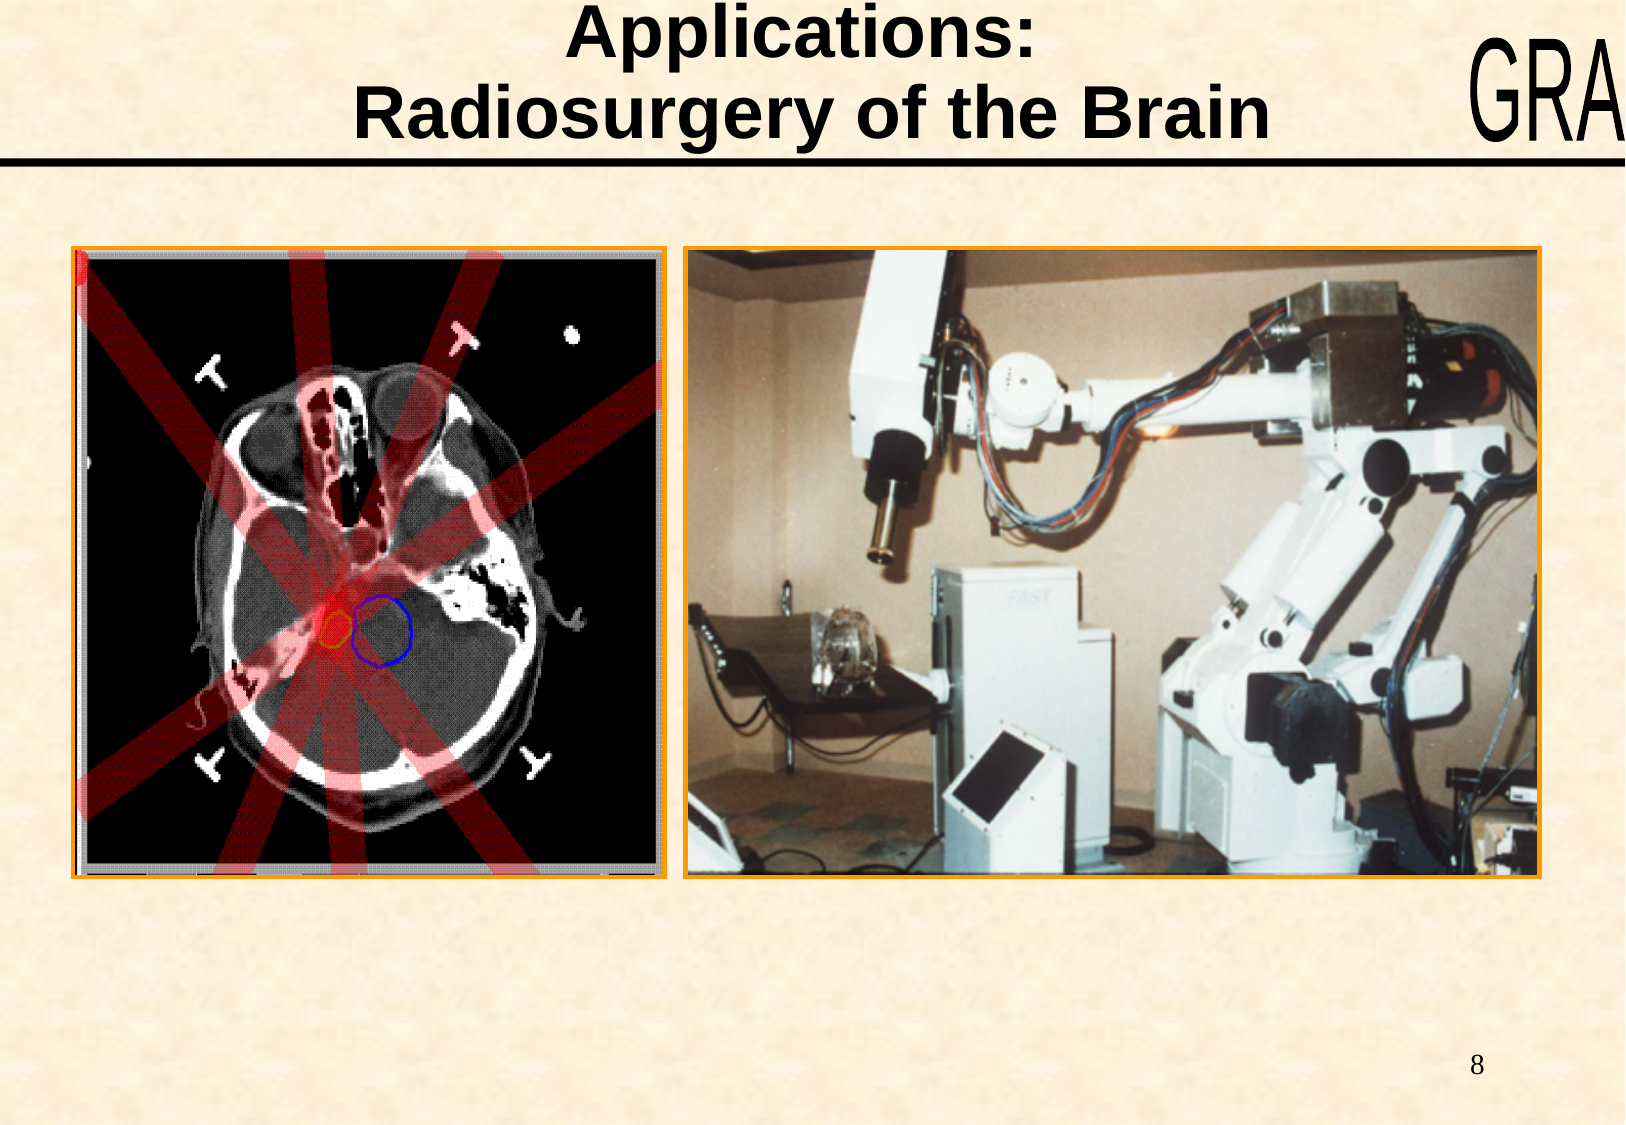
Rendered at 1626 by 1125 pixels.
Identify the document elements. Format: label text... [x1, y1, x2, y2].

title Applications: Radiosurgery of the Brain [137, 12, 1488, 163]
picture [0, 0, 1626, 1125]
slide_number 8 [1162, 1025, 1500, 1100]
